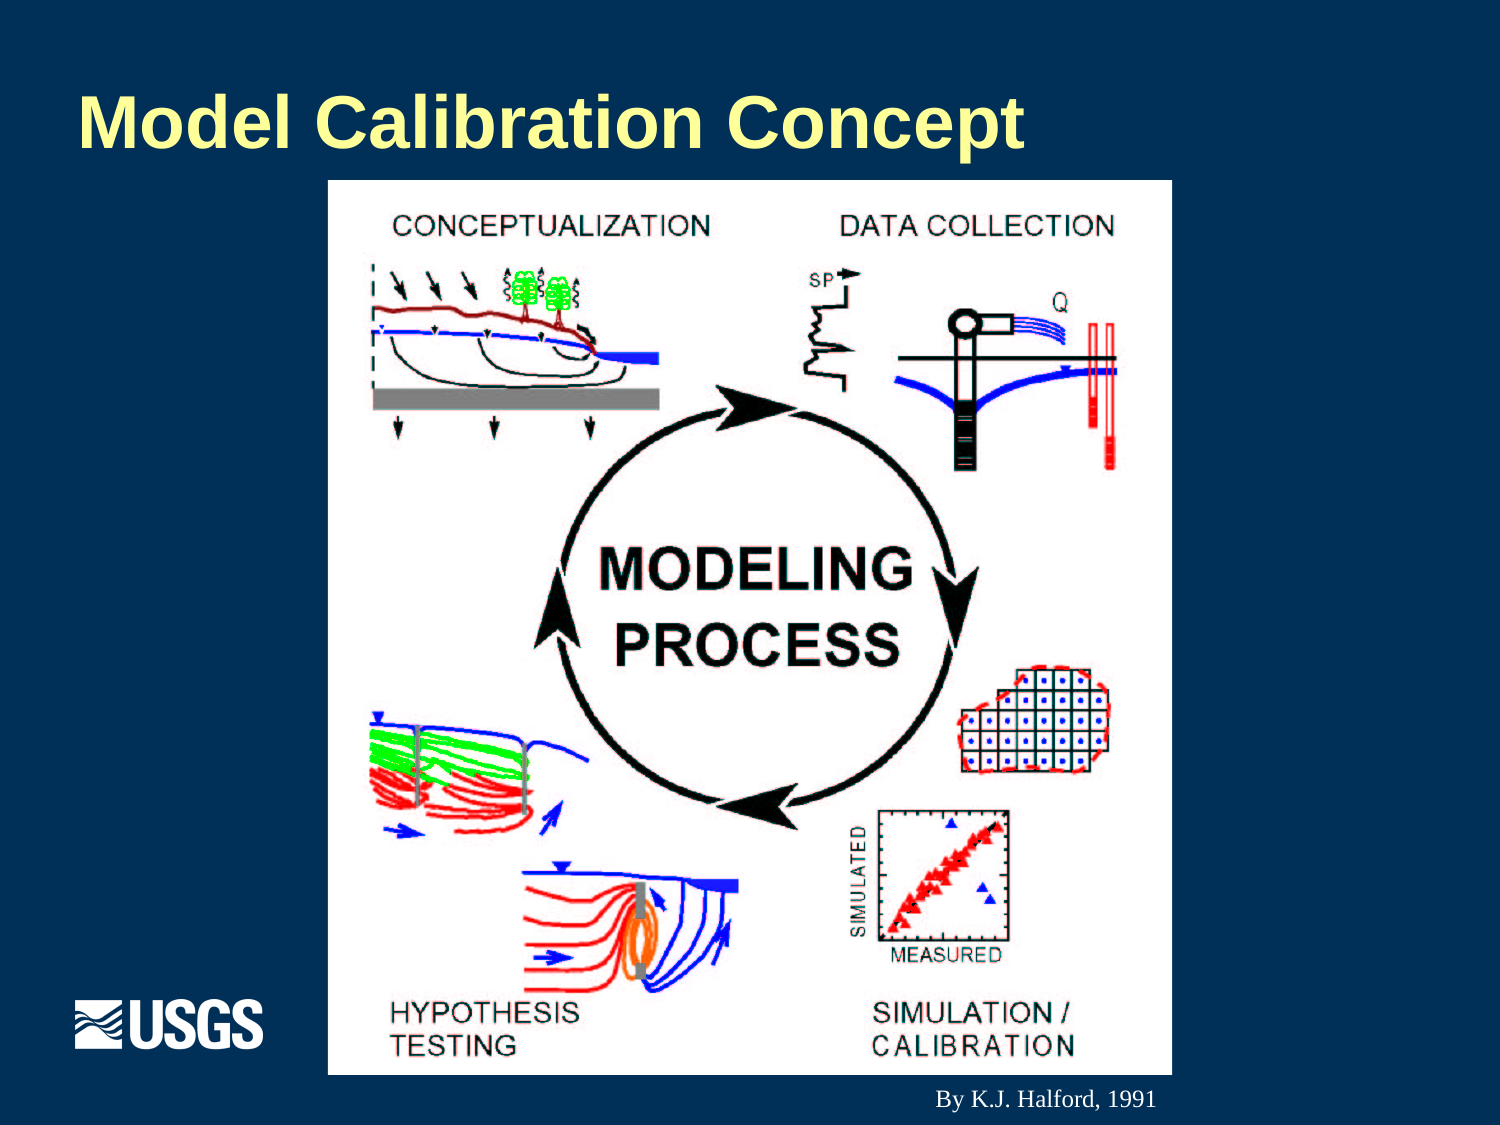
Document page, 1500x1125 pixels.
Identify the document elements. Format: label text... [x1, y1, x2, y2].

picture [327, 180, 1173, 1076]
text_box By K.J. Halford, 1991 [672, 1082, 1173, 1120]
title Model Calibration Concept [62, 24, 1425, 213]
